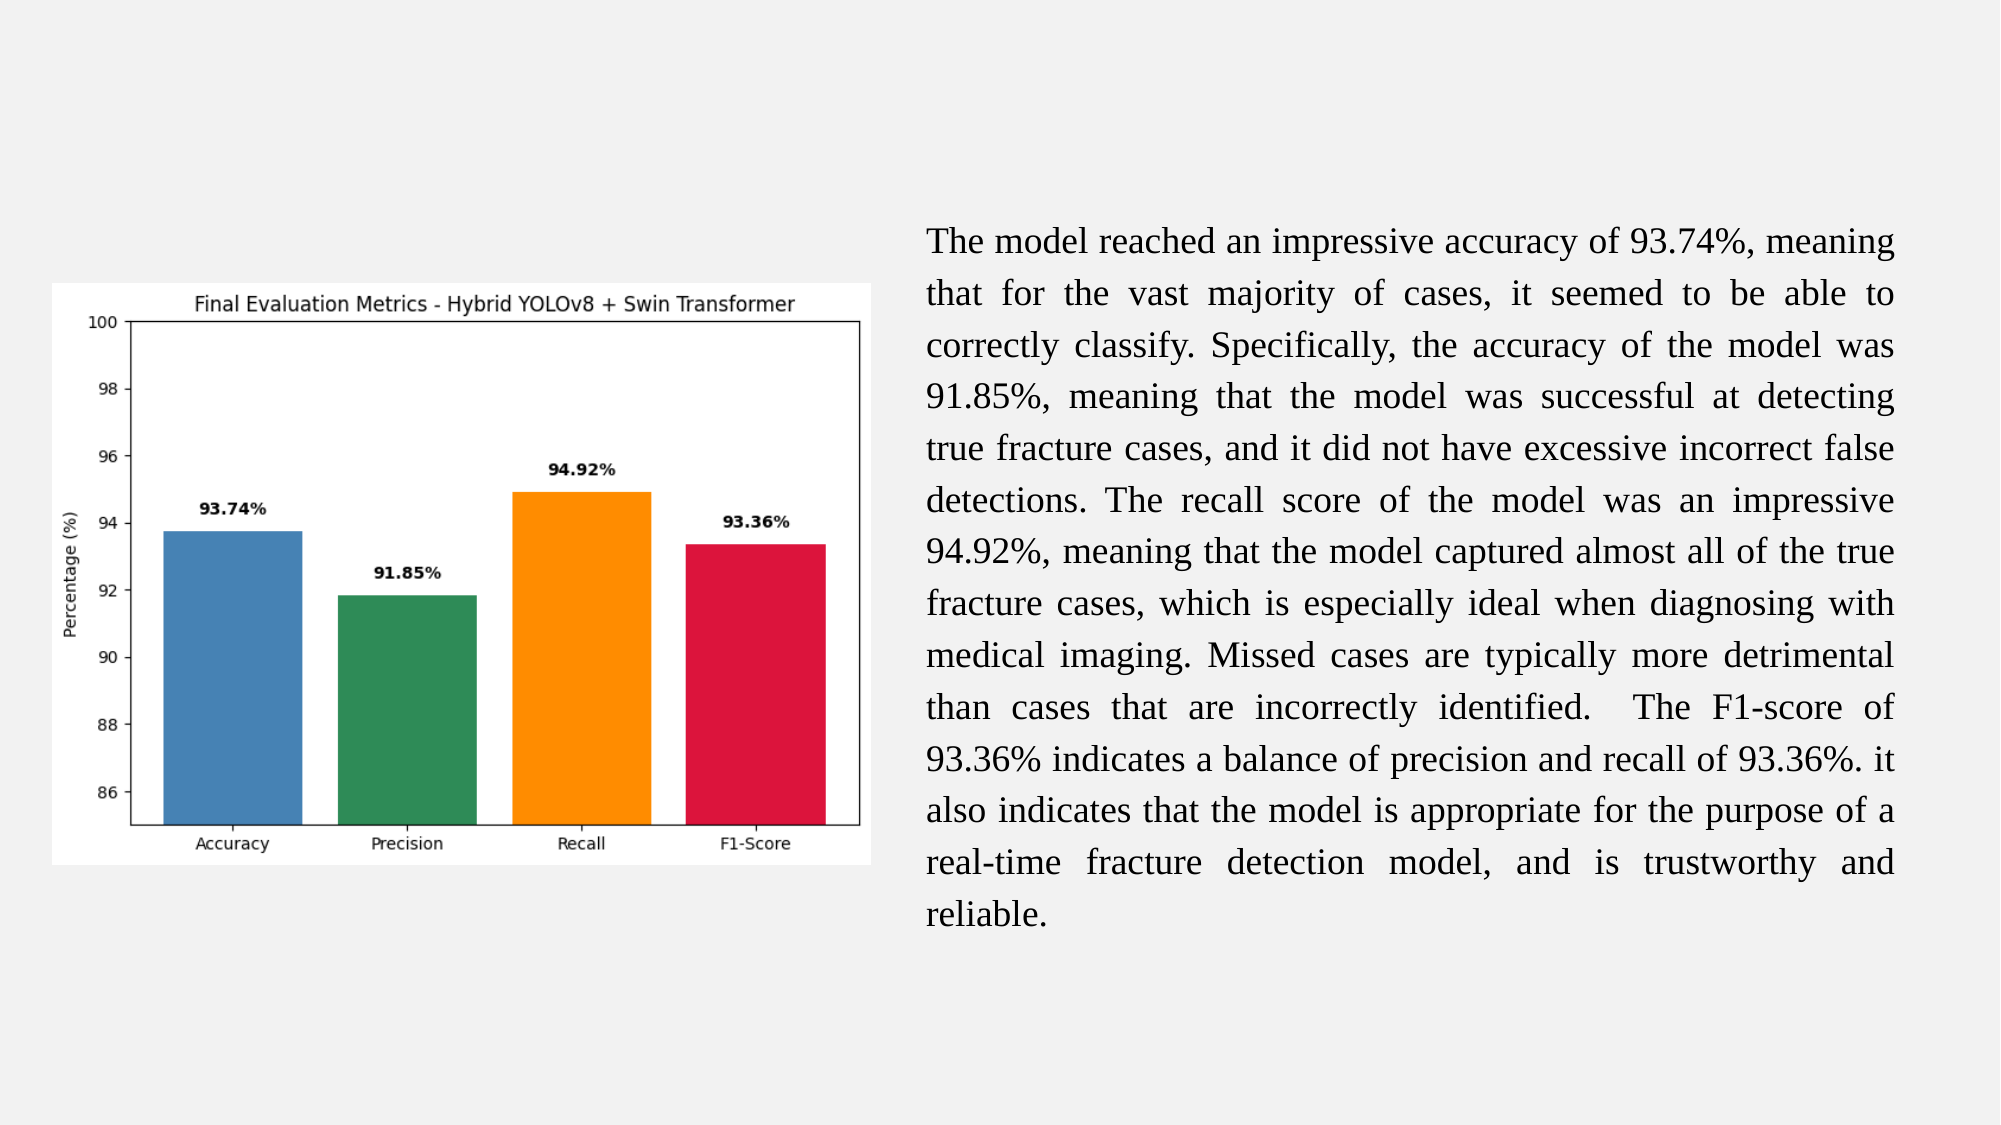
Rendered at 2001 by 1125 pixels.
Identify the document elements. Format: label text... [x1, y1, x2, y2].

picture [52, 283, 871, 865]
text_box The model reached an impressive accuracy of 93.74%, meaning that for the vast majority of cases, it seemed to be able to correctly classify. Specifically, the accuracy of the model was 91.85%, meaning that the model was successful at detecting true fracture cases, and it did not have excessive incorrect false detections. The recall score of the model was an impressive 94.92%, meaning that the model captured almost all of the true fracture cases, which is especially ideal when diagnosing with medical imaging. Missed cases are typically more detrimental than cases that are incorrectly identified. The F1-score of 93.36% indicates a balance of precision and recall of 93.36%. it also indicates that the model is appropriate for the purpose of a real-time fracture detection model, and is trustworthy and reliable. [911, 202, 1912, 941]
